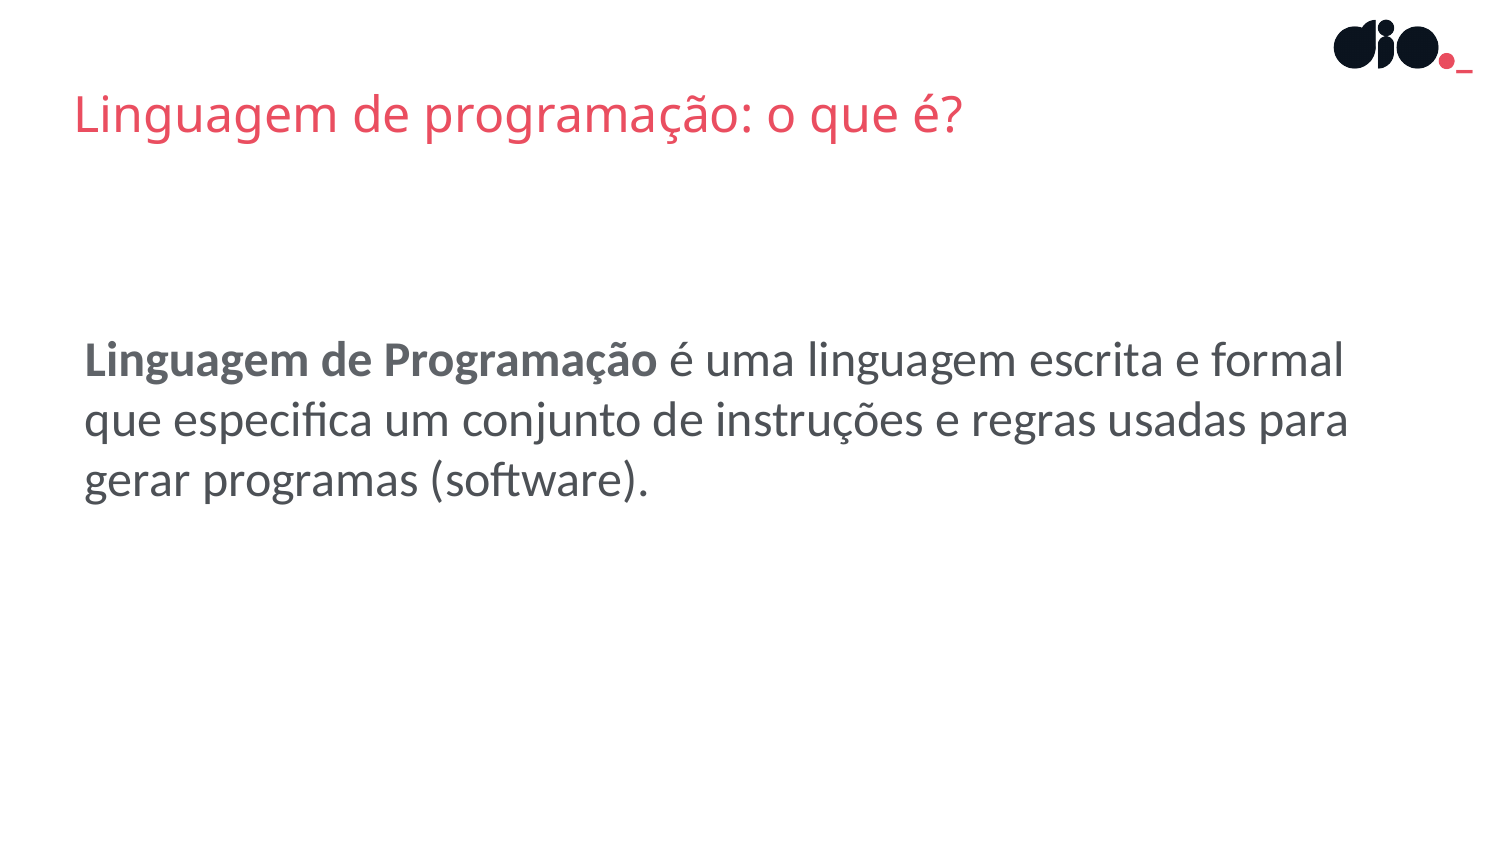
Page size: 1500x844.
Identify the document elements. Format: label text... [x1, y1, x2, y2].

picture [1333, 19, 1473, 74]
text_box Linguagem de Programação é uma linguagem escrita e formal que especifica um conjunto de instruções e regras usadas para gerar programas (software). [57, 311, 1404, 523]
text_box Linguagem de programação: o que é? [58, 68, 1274, 149]
